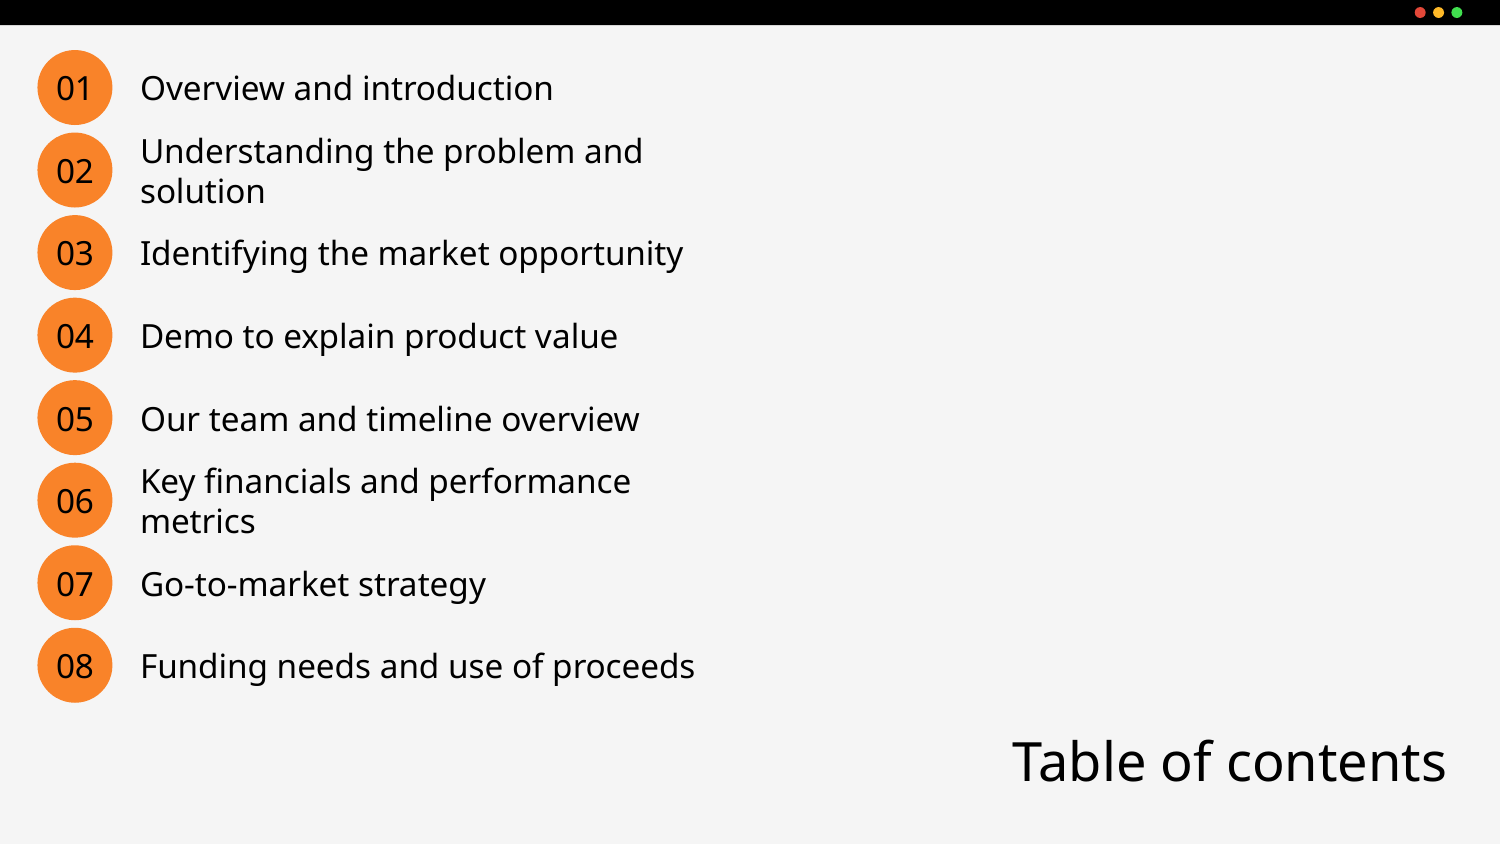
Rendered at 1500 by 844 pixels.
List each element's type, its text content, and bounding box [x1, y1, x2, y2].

subtitle Understanding the problem and solution [125, 144, 764, 196]
title Table of contents [37, 711, 1463, 807]
title 08 [37, 639, 113, 691]
text_box [47, 361, 103, 373]
text_box [47, 215, 103, 227]
text_box [47, 545, 103, 557]
text_box [47, 132, 102, 144]
title 01 [37, 62, 113, 113]
subtitle Our team and timeline overview [125, 392, 764, 444]
text_box [47, 113, 103, 126]
text_box [48, 462, 102, 474]
title 06 [37, 474, 113, 526]
title 07 [37, 557, 113, 609]
text_box [48, 297, 102, 309]
text_box [47, 380, 103, 392]
subtitle Demo to explain product value [125, 309, 764, 361]
title 02 [37, 144, 113, 196]
text_box [47, 196, 102, 208]
text_box [48, 627, 102, 639]
subtitle Go-to-market strategy [125, 557, 764, 609]
title 04 [37, 309, 113, 361]
text_box [47, 691, 103, 703]
subtitle Overview and introduction [125, 62, 765, 113]
title 03 [37, 227, 113, 279]
text_box [48, 279, 102, 291]
subtitle Identifying the market opportunity [125, 227, 764, 279]
text_box [48, 609, 102, 621]
text_box [47, 526, 103, 538]
subtitle Funding needs and use of proceeds [125, 639, 765, 691]
title 05 [37, 392, 113, 444]
text_box [47, 50, 103, 62]
text_box [48, 444, 102, 456]
subtitle Key financials and performance metrics [125, 474, 764, 526]
